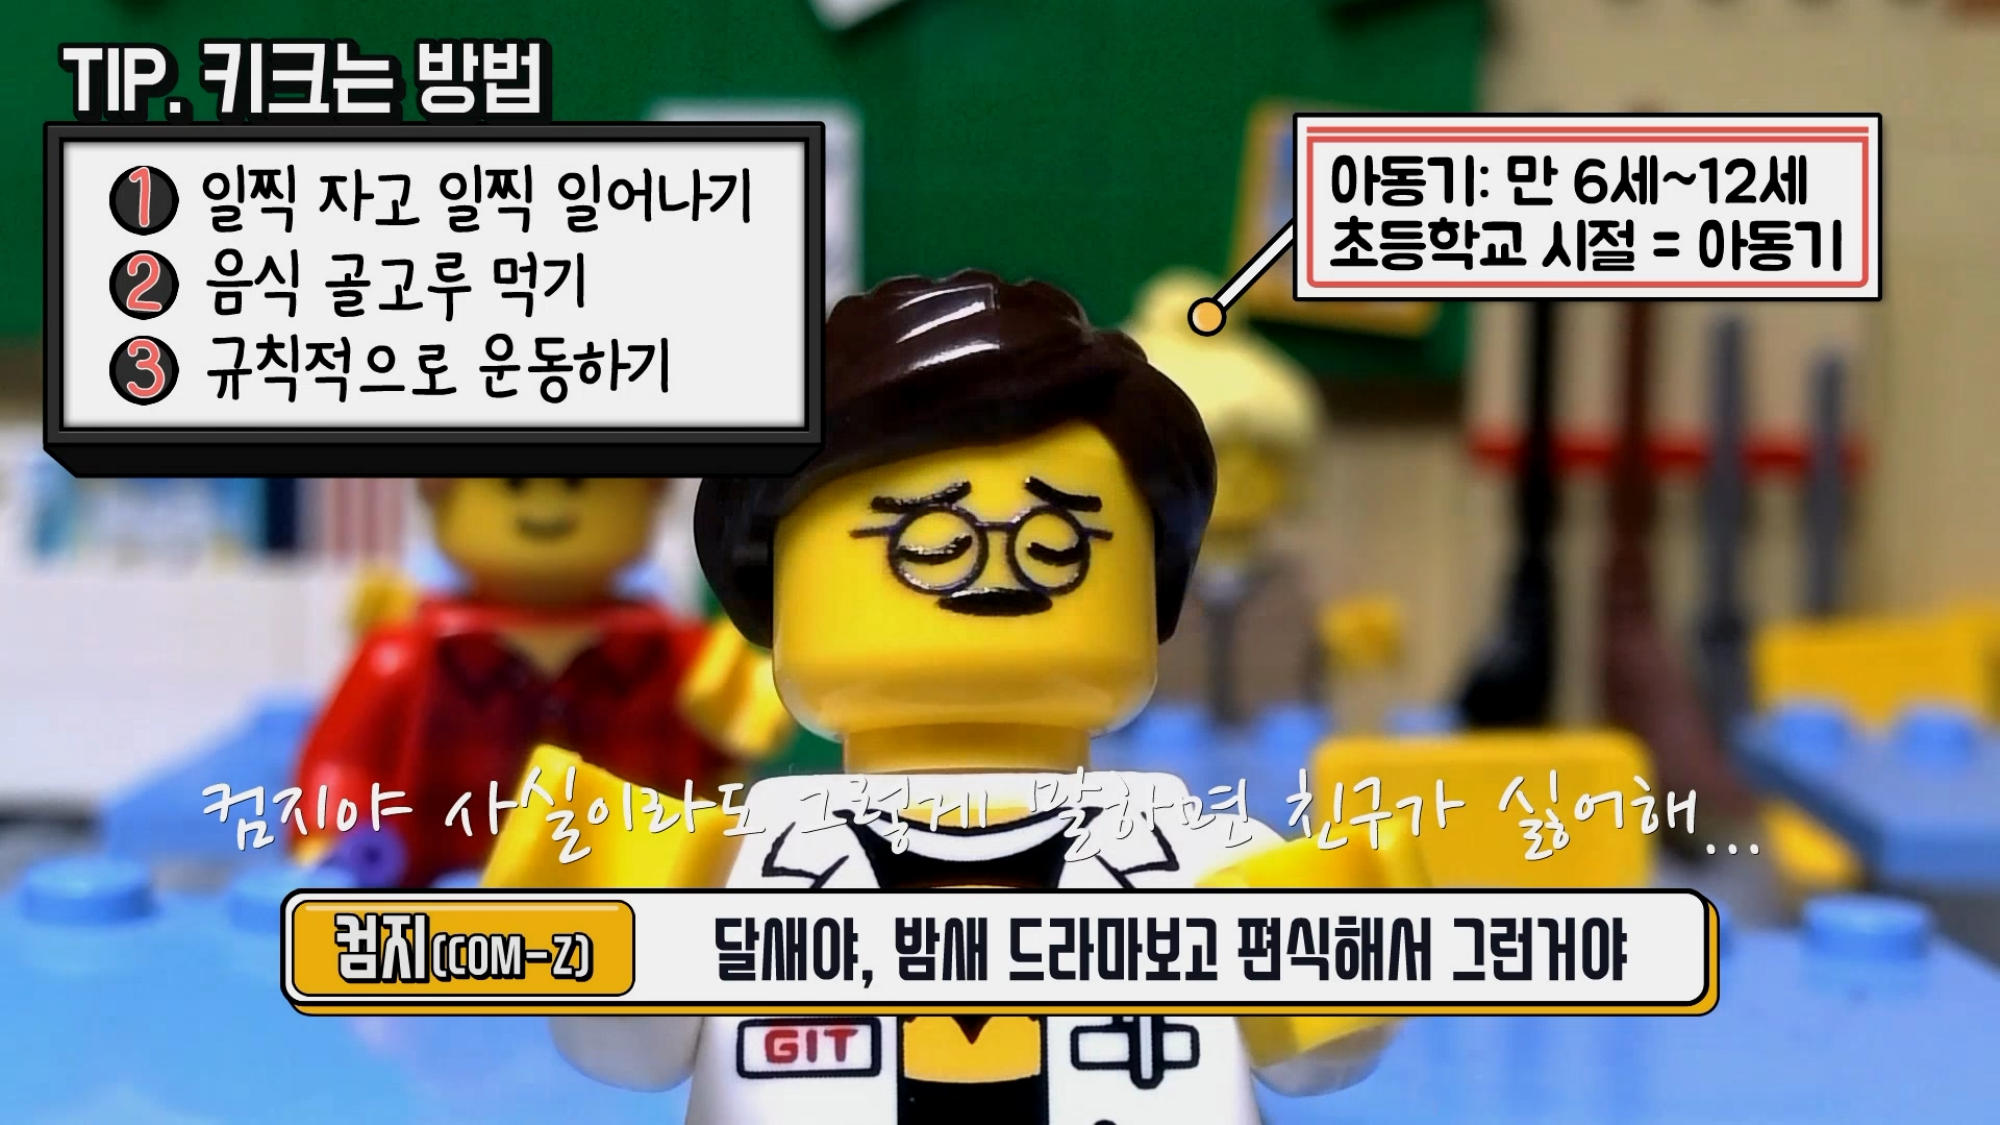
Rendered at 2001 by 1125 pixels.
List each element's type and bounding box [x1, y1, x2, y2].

list [0, 0, 2000, 1125]
